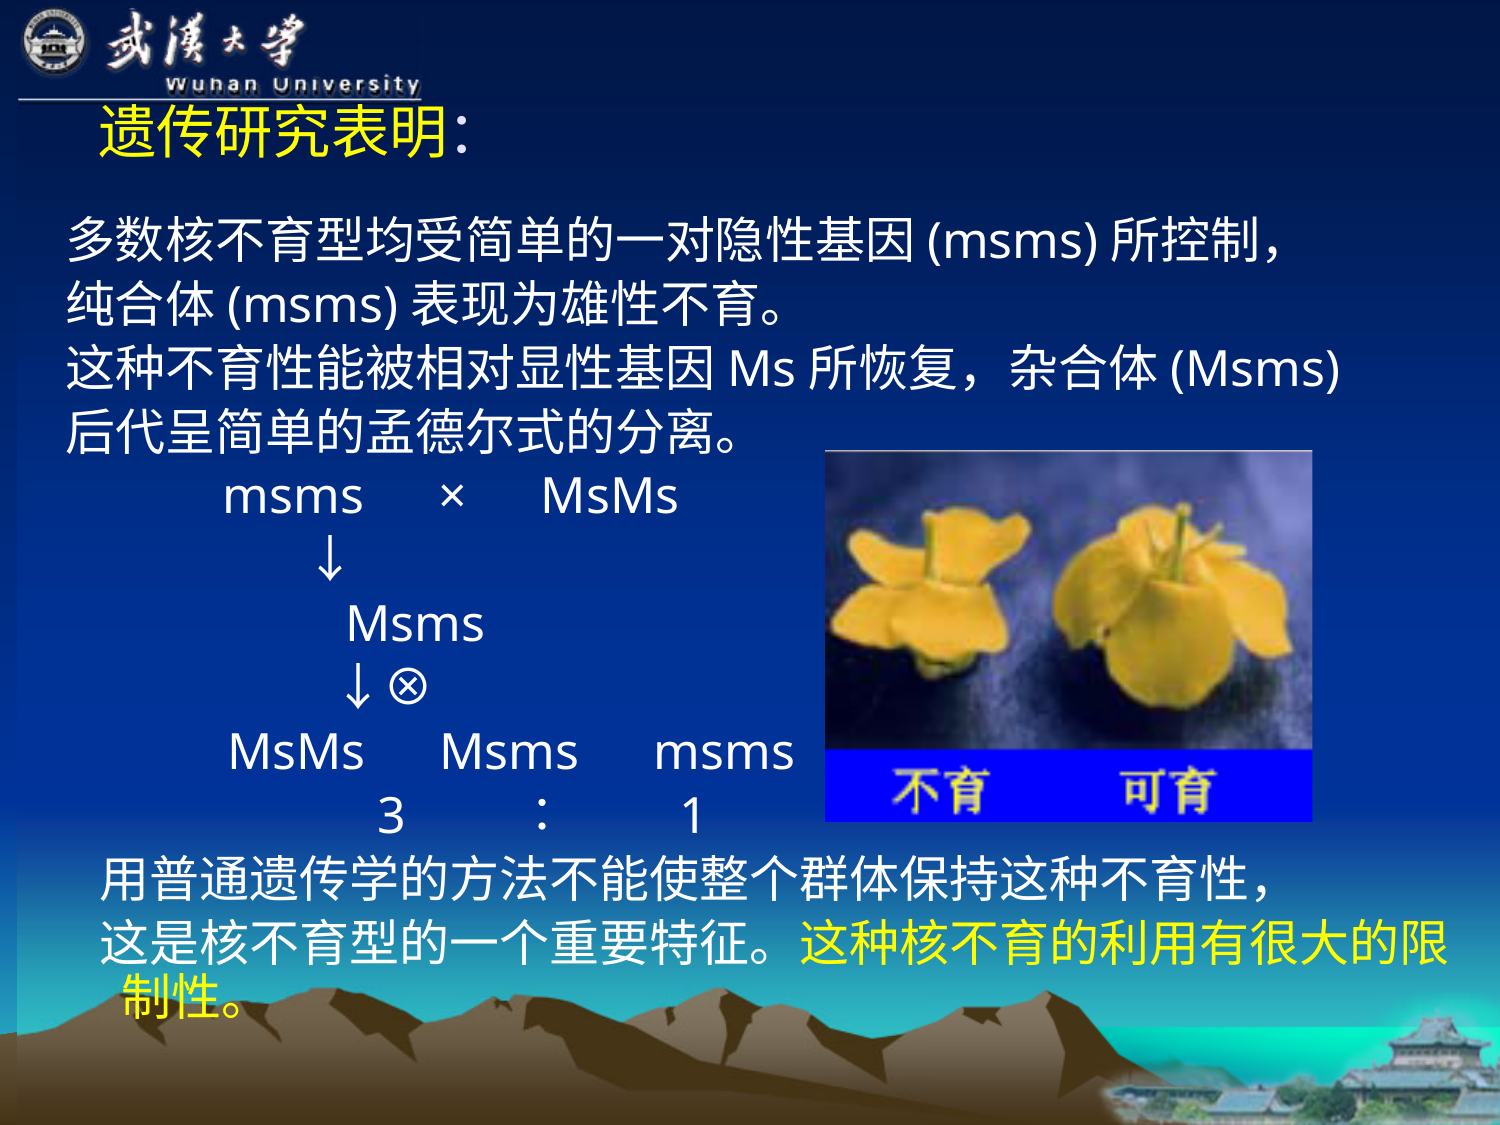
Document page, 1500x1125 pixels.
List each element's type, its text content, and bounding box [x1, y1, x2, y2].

picture [17, 4, 1500, 1125]
picture [824, 449, 1313, 822]
title 遗传研究表明： [82, 87, 1500, 173]
list 多数核不育型均受简单的一对隐性基因(msms)所控制， 纯合体(msms)表现为雄性不育。 这种不育性能被相对显性基因Ms所恢复，杂合体(Msms) 后代呈简单的孟德尔式的分离。 msms × MsMs ↓ Msms ↓⊗ MsMs Msms msms 3 ∶ 1 用普通遗传学的方法不能使整个群体保持这种不育性， 这是核不育型的一个重要特征。这种核不育的利用有很大的限制性。 [49, 137, 1467, 1076]
